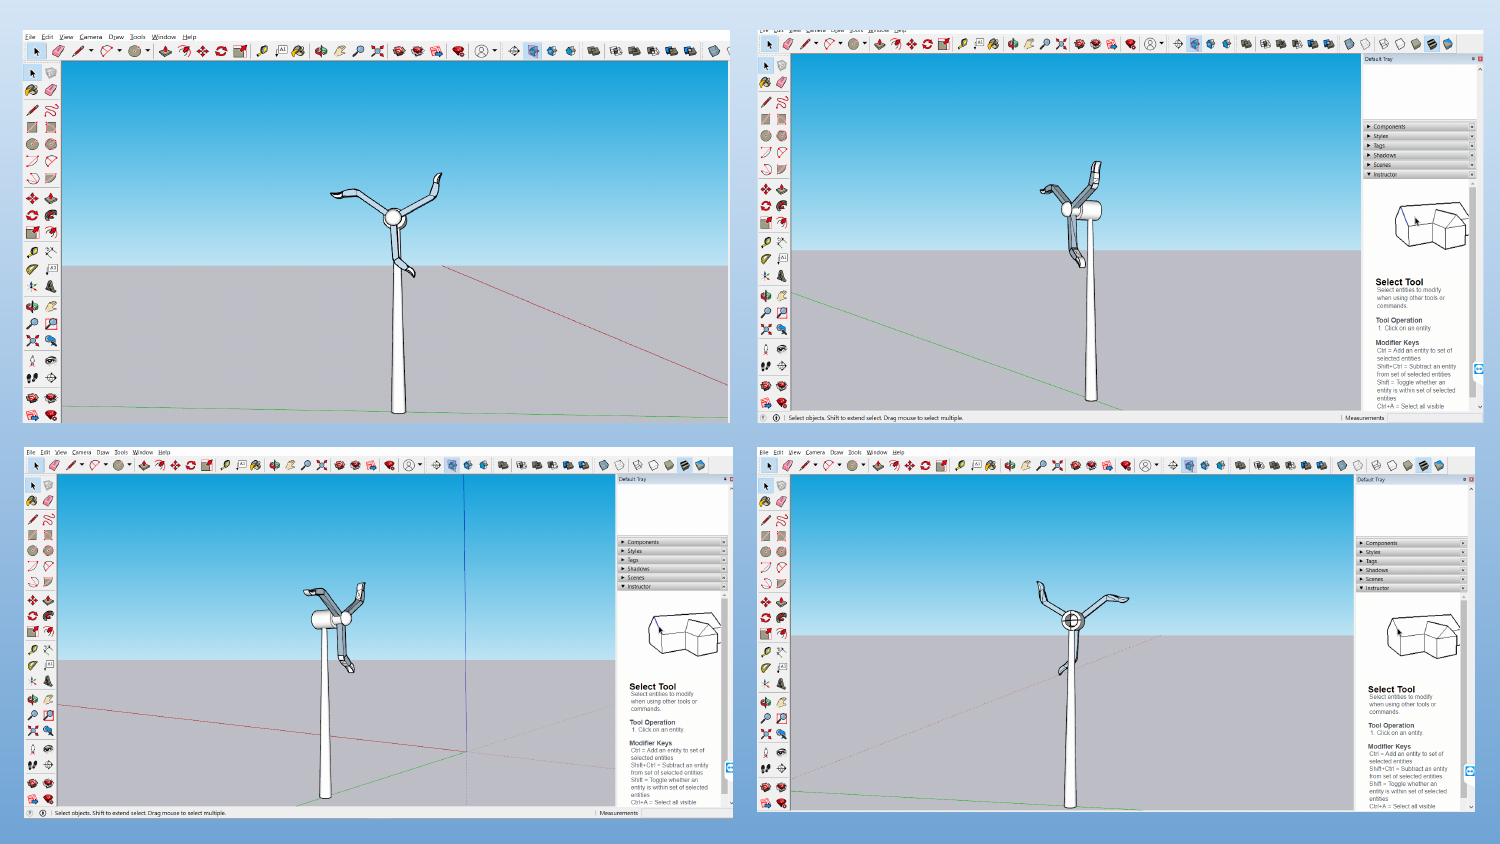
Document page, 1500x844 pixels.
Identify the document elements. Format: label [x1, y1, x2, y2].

picture [24, 447, 733, 819]
picture [757, 447, 1476, 812]
picture [22, 30, 731, 423]
picture [757, 30, 1484, 423]
